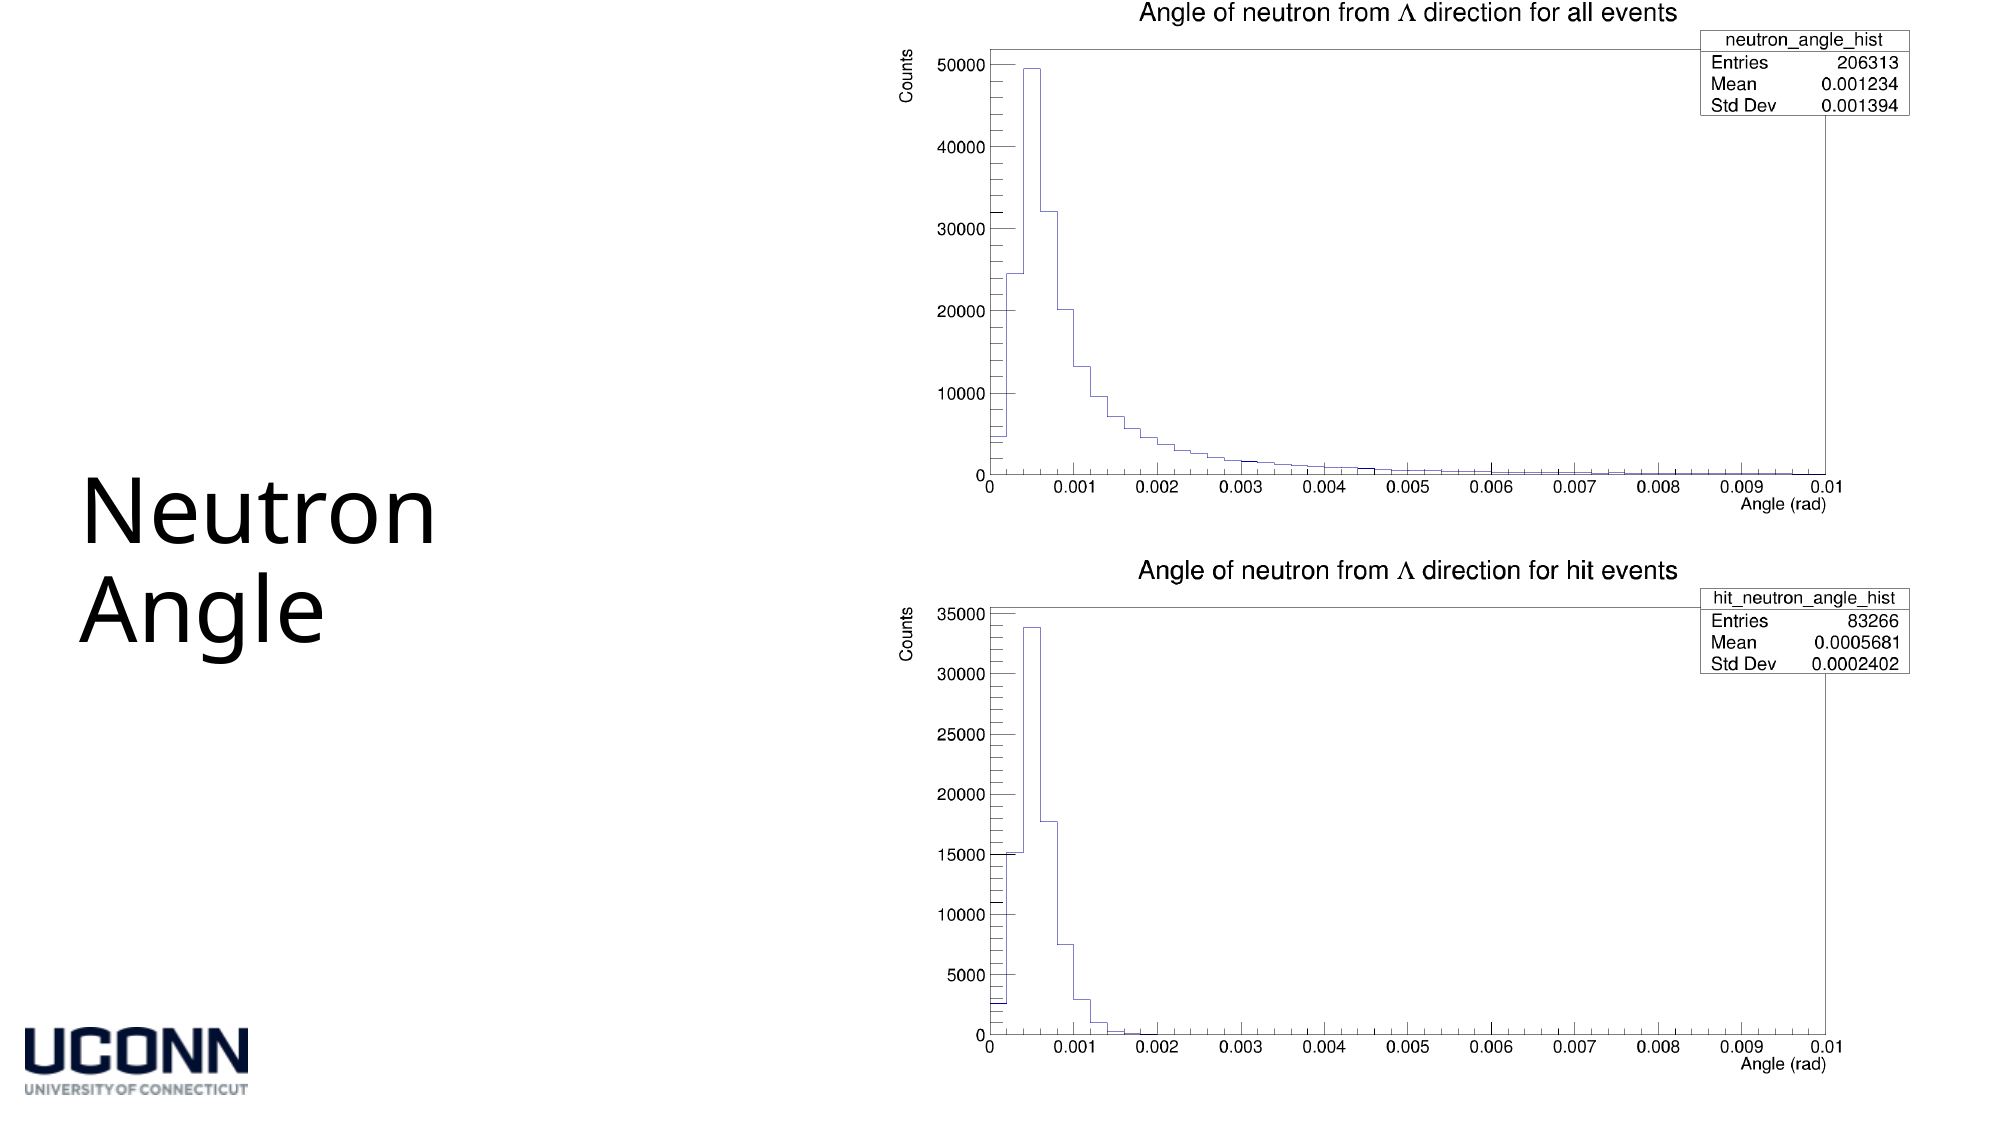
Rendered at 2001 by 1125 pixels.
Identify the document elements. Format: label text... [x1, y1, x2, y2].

title Neutron Angle [64, 452, 626, 674]
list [25, 1026, 249, 1096]
picture [896, 0, 1915, 519]
picture [896, 557, 1915, 1079]
